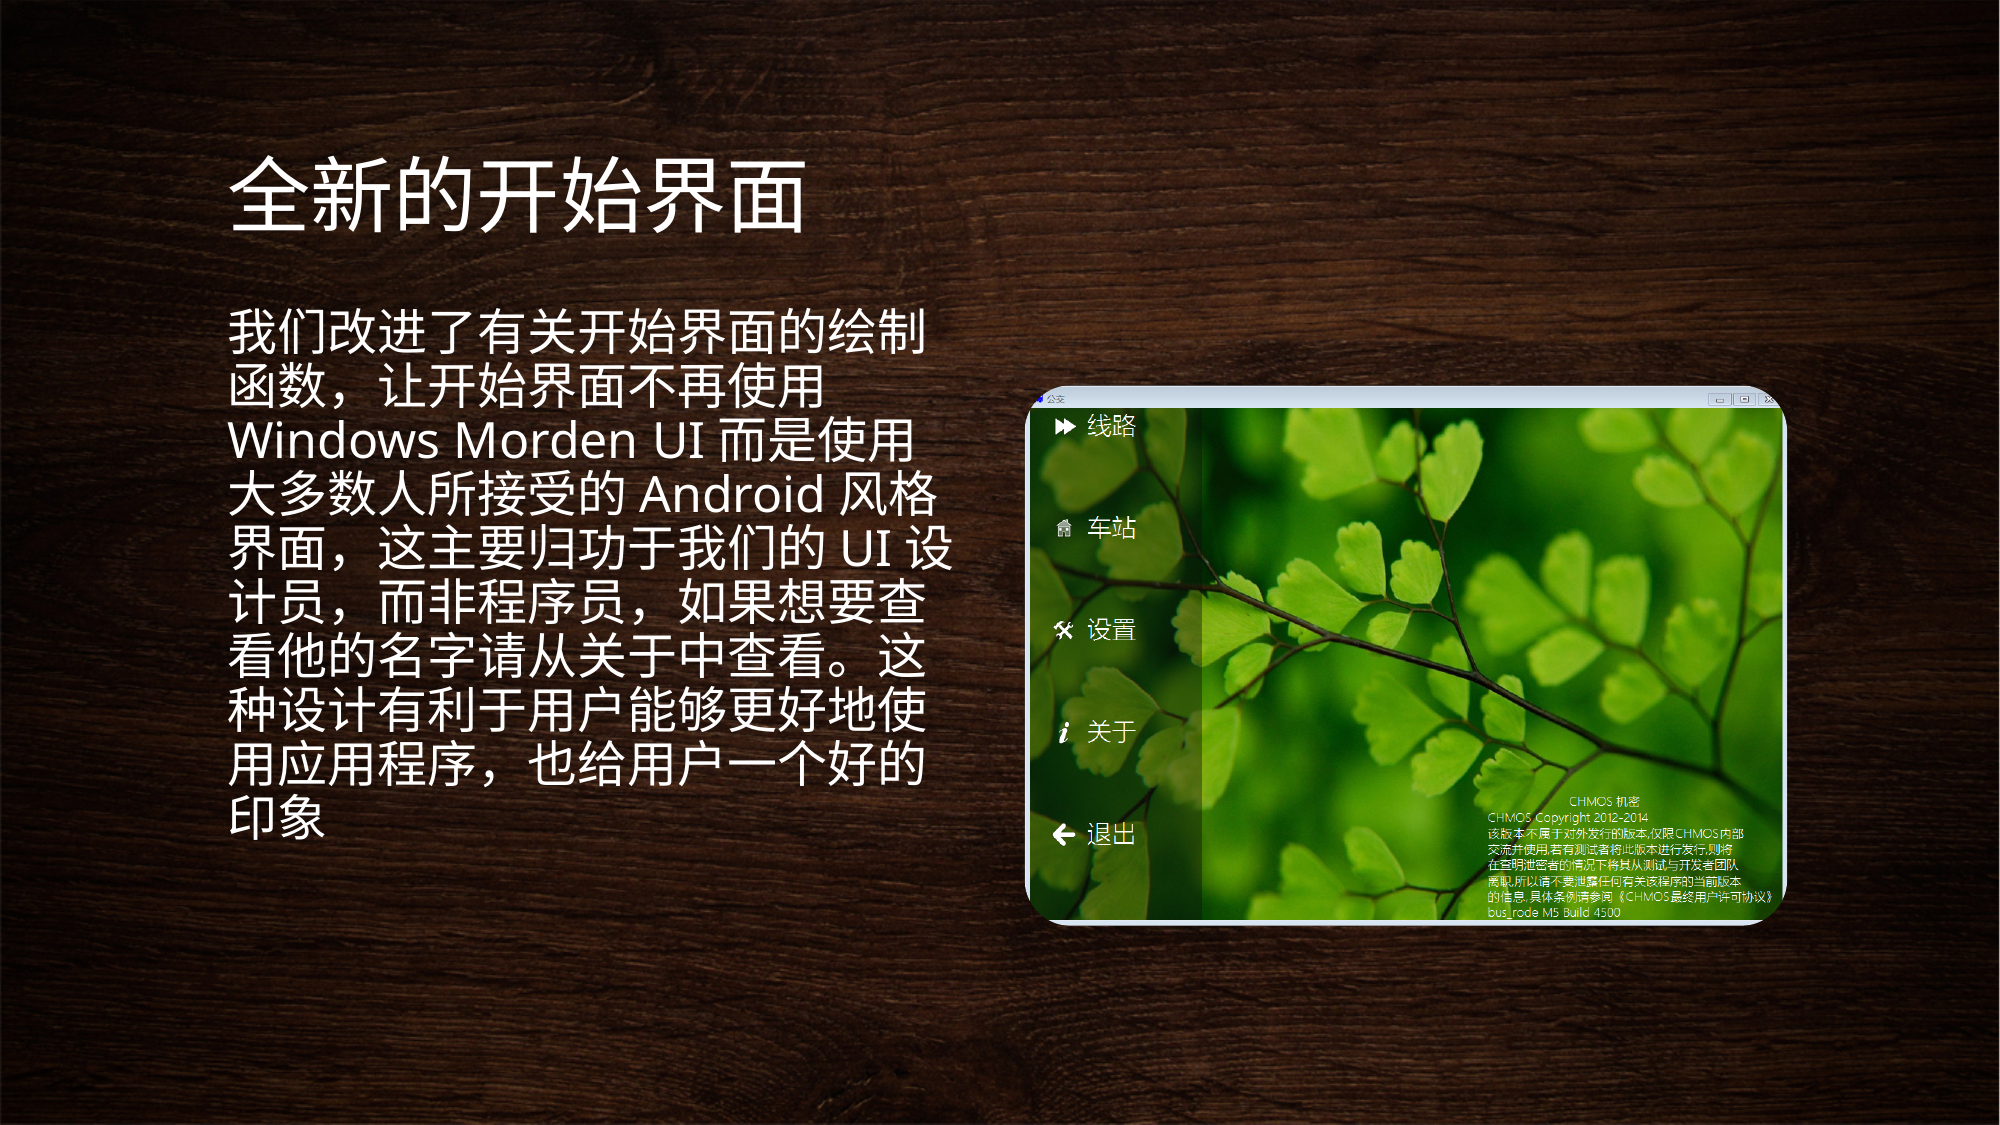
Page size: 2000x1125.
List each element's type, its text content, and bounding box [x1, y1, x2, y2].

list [1024, 384, 1788, 927]
list 我们改进了有关开始界面的绘制函数，让开始界面不再使用Windows Morden UI而是使用大多数人所接受的Android风格界面，这主要归功于我们的UI设计员，而非程序员，如果想要查看他的名字请从关于中查看。这种设计有利于用户能够更好地使用应用程序，也给用户一个好的印象 [212, 299, 975, 1013]
title 全新的开始界面 [212, 62, 1788, 250]
picture [0, 0, 2000, 1125]
